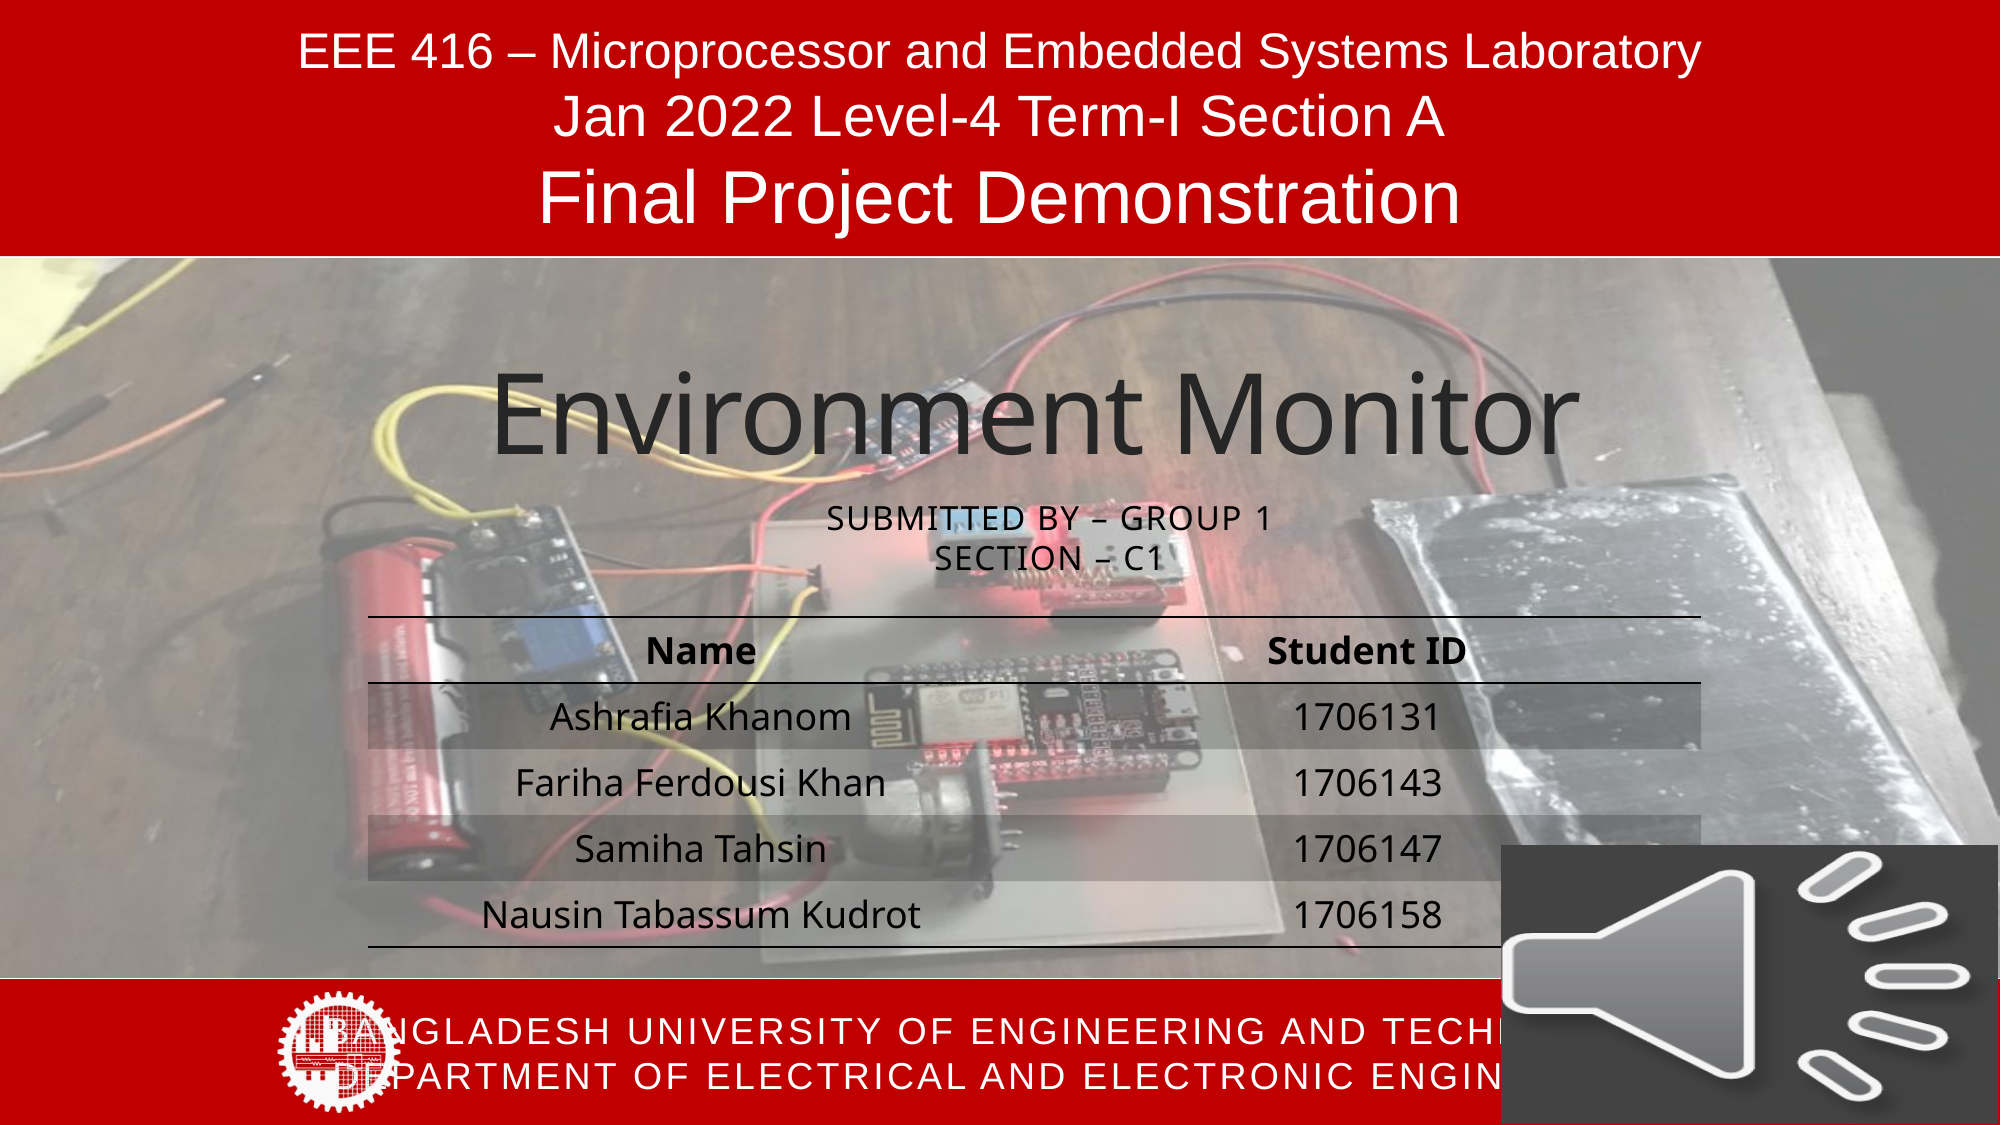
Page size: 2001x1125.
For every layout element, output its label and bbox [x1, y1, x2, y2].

picture [0, 258, 2000, 1125]
picture [276, 991, 407, 1113]
